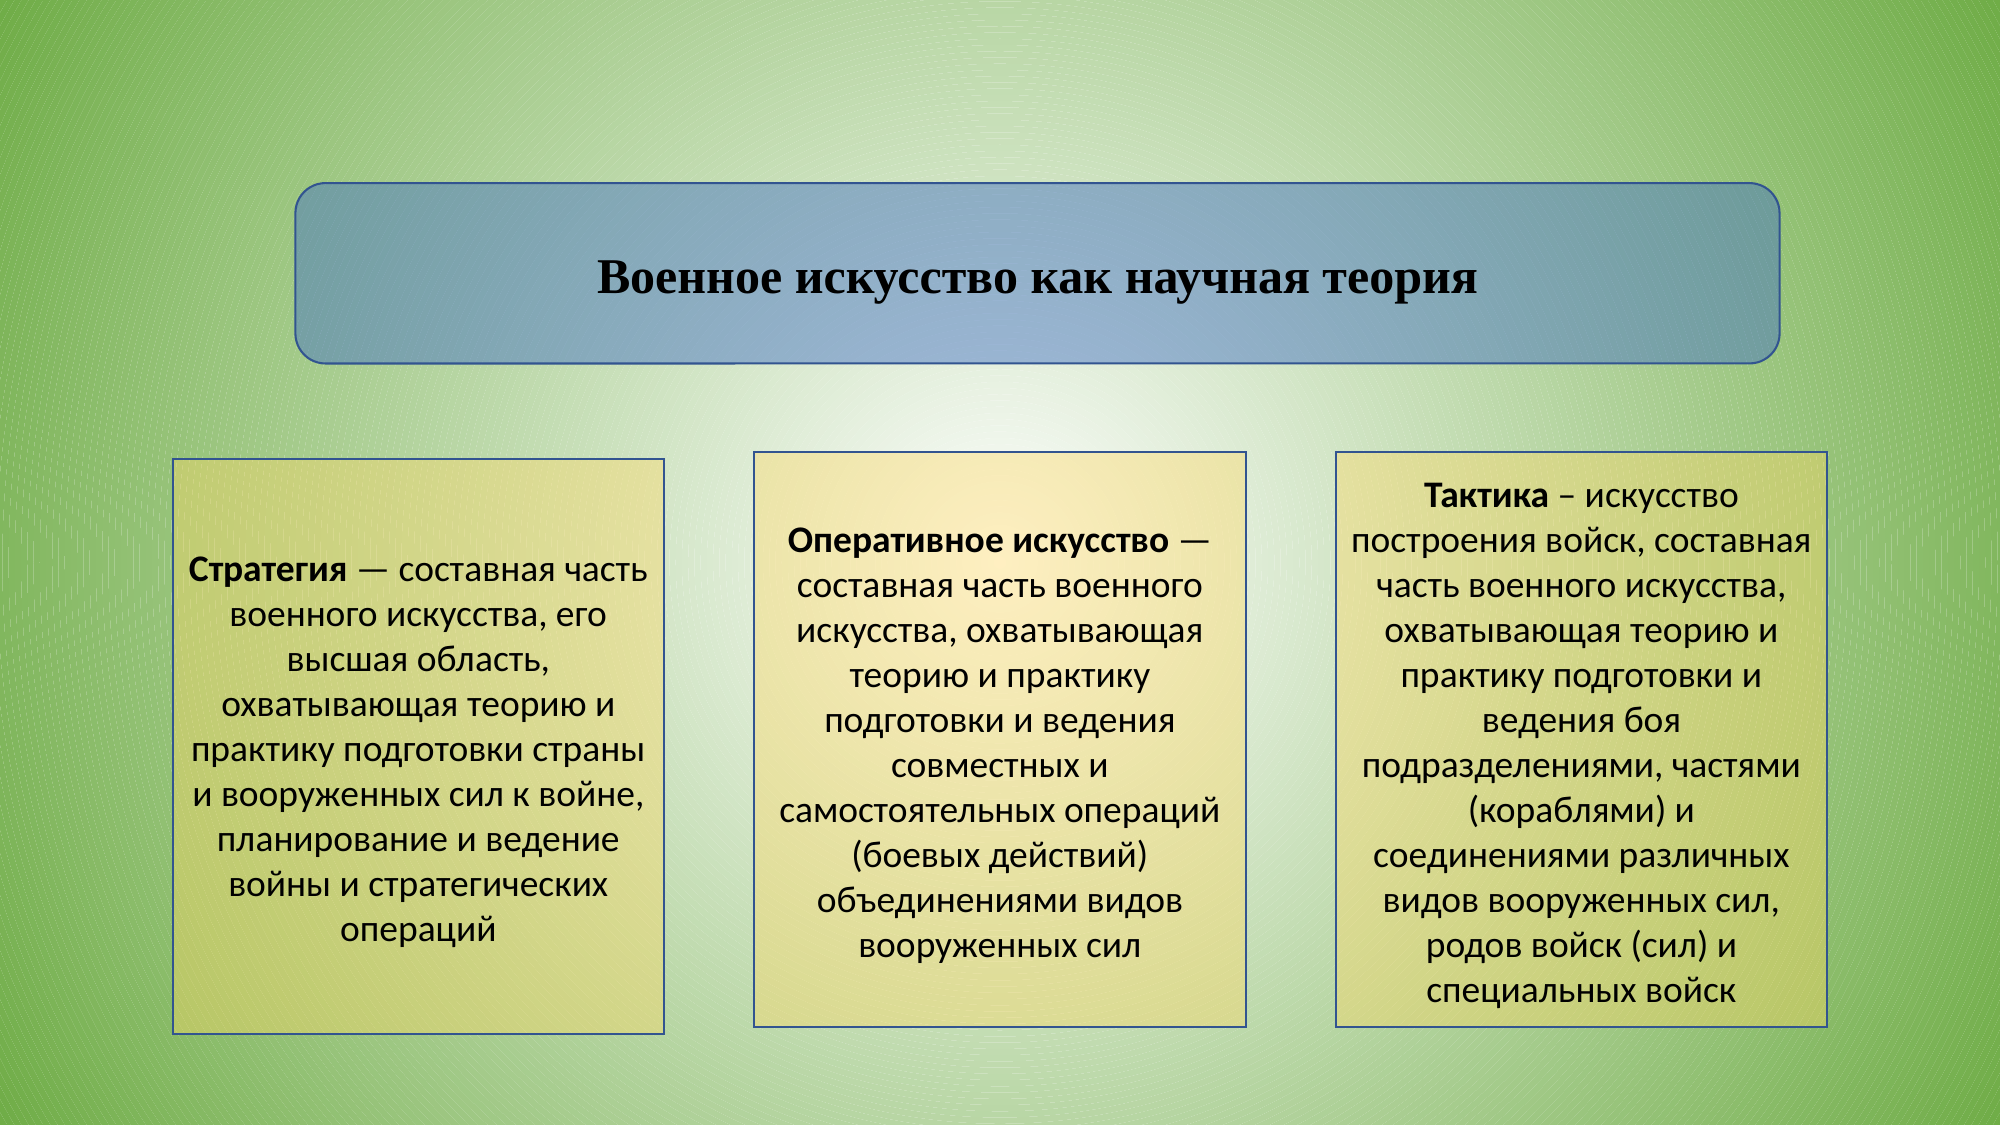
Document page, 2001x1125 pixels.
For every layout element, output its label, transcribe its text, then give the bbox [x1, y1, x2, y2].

text_box Военное искусство как научная теория [294, 182, 1781, 365]
text_box Тактика – искусство построения войск, составная часть военного искусства, охватывающая теорию и практику подготовки и ведения боя подразделениями, частями (кораблями) и соединениями различных видов вооруженных сил, родов войск (сил) и специальных войск [1335, 451, 1828, 1028]
text_box Стратегия — составная часть военного искусства, его высшая область, охватывающая теорию и практику подготовки страны и вооруженных сил к войне, планирование и ведение войны и стратегических операций [172, 458, 665, 1035]
text_box Оперативное искусство — составная часть военного искусства, охватывающая теорию и практику подготовки и ведения совместных и самостоятельных операций (боевых действий) объединениями видов вооруженных сил [753, 451, 1247, 1028]
